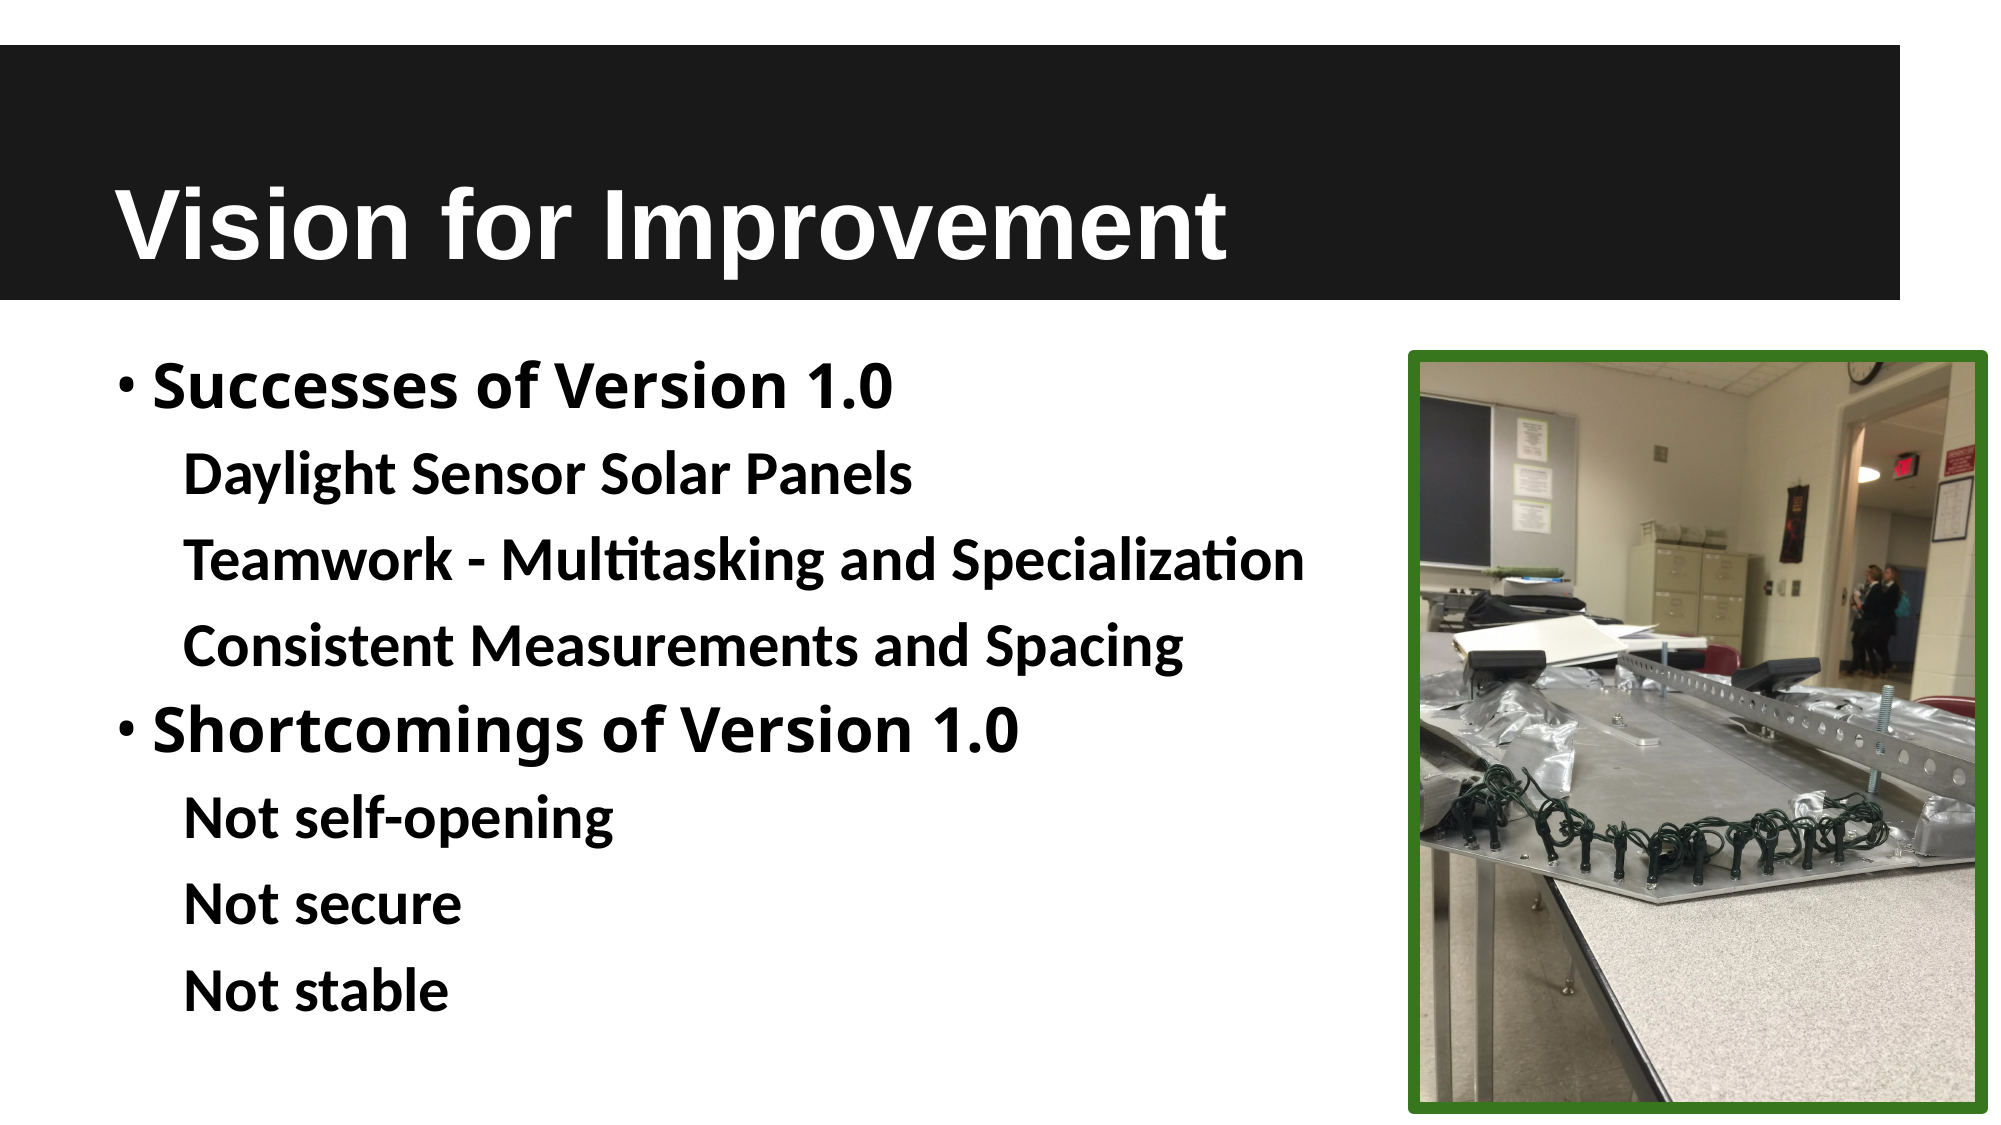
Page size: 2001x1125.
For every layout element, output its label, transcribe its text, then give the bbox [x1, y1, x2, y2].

list Successes of Version 1.0 Daylight Sensor Solar Panels Teamwork - Multitasking and Specialization Consistent Measurements and Spacing Shortcomings of Version 1.0 Not self-opening Not secure Not stable [99, 319, 1900, 1078]
title Vision for Improvement [99, 45, 1900, 295]
picture [1420, 361, 1976, 1103]
